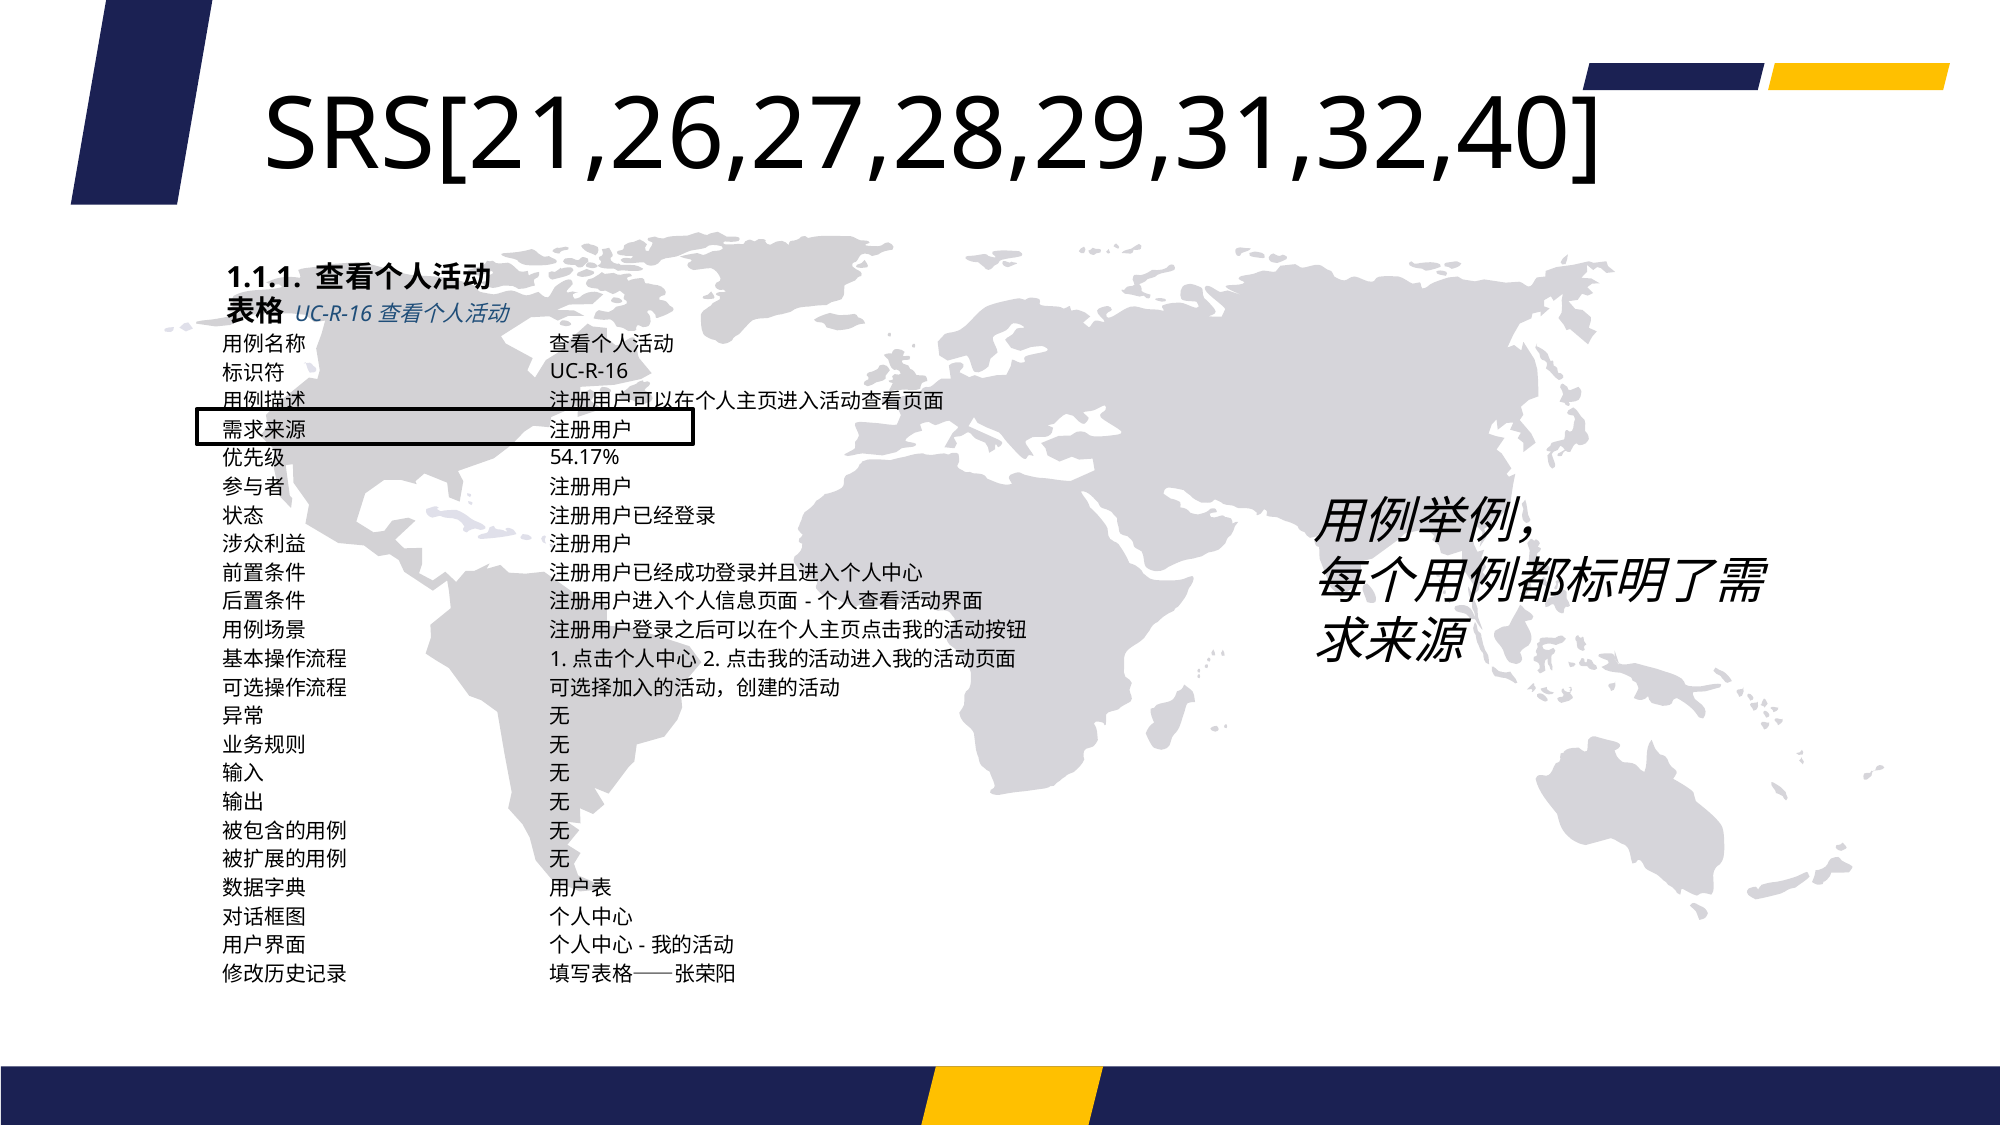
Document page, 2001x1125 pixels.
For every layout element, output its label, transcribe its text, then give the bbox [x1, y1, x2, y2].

text_box [1091, 1064, 2000, 1125]
table_cell 个人中心-我的活动 [539, 931, 1169, 957]
text_box SRS[21,26,27,28,29,31,32,40] [244, 58, 2000, 199]
text_box [68, 0, 215, 207]
text_box [0, 1064, 935, 1125]
text_box [919, 1064, 1106, 1125]
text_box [163, 231, 1885, 921]
table_cell 用户界面 [212, 931, 539, 957]
table_cell 填写表格——张荣阳 [539, 957, 1169, 986]
table_cell 修改历史记录 [212, 957, 539, 986]
